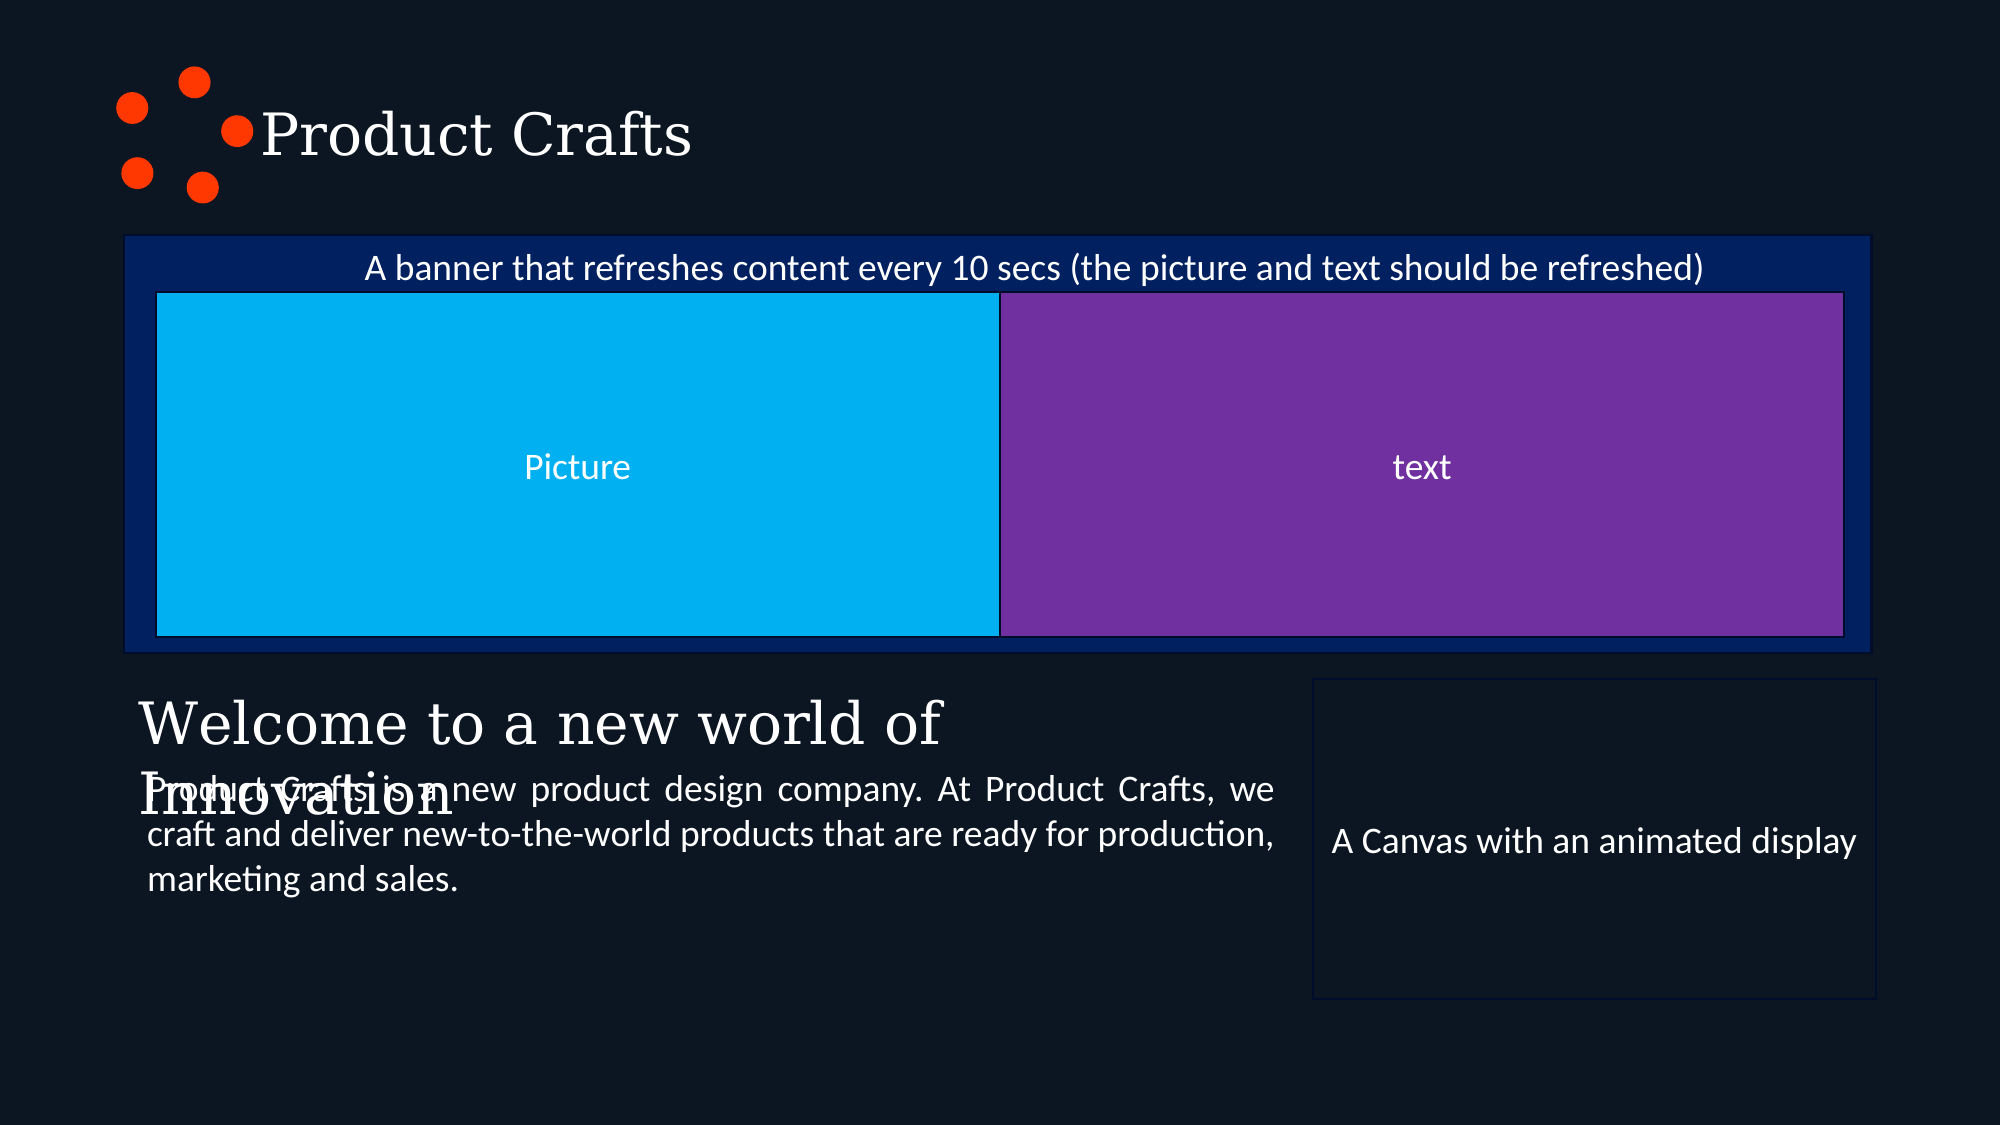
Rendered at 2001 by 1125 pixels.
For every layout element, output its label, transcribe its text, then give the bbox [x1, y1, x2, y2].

text_box A banner that refreshes content every 10 secs (the picture and text should be refreshed) [123, 234, 1873, 654]
text_box A Canvas with an animated display [1312, 678, 1877, 1000]
text_box Picture [155, 291, 999, 638]
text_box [117, 67, 253, 203]
text_box text [999, 291, 1845, 638]
text_box Product Crafts is a new product design company. At Product Crafts, we craft and deliver new-to-the-world products that are ready for production, marketing and sales. [132, 756, 1291, 997]
text_box Welcome to a new world of Innovation [124, 678, 1125, 834]
text_box Product Crafts [253, 90, 708, 175]
